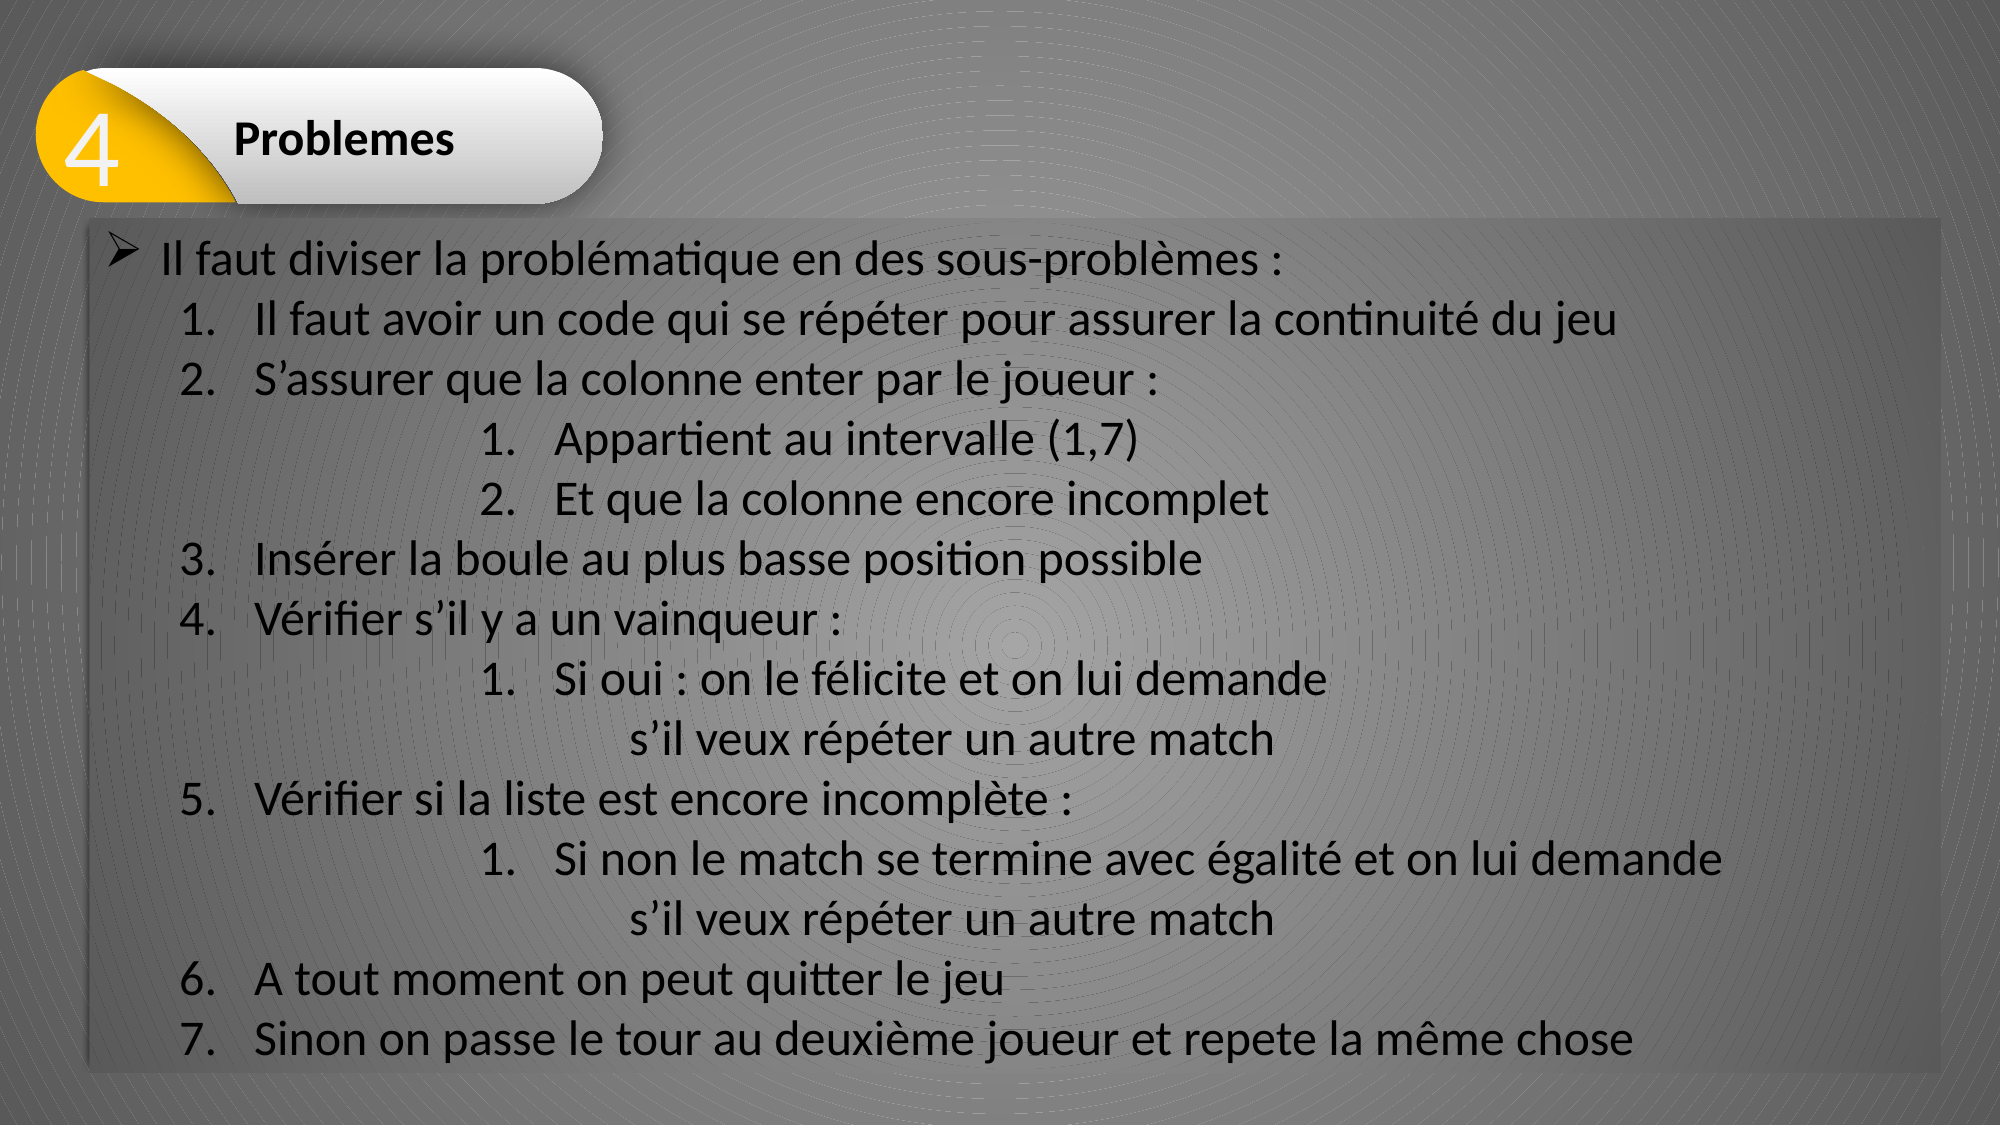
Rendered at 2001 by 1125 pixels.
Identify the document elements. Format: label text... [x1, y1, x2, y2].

text_box Il faut diviser la problématique en des sous-problèmes : Il faut avoir un code qui se répéter pour assurer la continuité du jeu S’assurer que la colonne enter par le joueur : Appartient au intervalle (1,7) Et que la colonne encore incomplet Insérer la boule au plus basse position possible Vérifier s’il y a un vainqueur : Si oui : on le félicite et on lui demande s’il veux répéter un autre match Vérifier si la liste est encore incomplète : Si non le match se termine avec égalité et on lui demande s’il veux répéter un autre match A tout moment on peut quitter le jeu Sinon on passe le tour au deuxième joueur et repete la même chose [89, 218, 1941, 1073]
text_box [35, 66, 603, 219]
